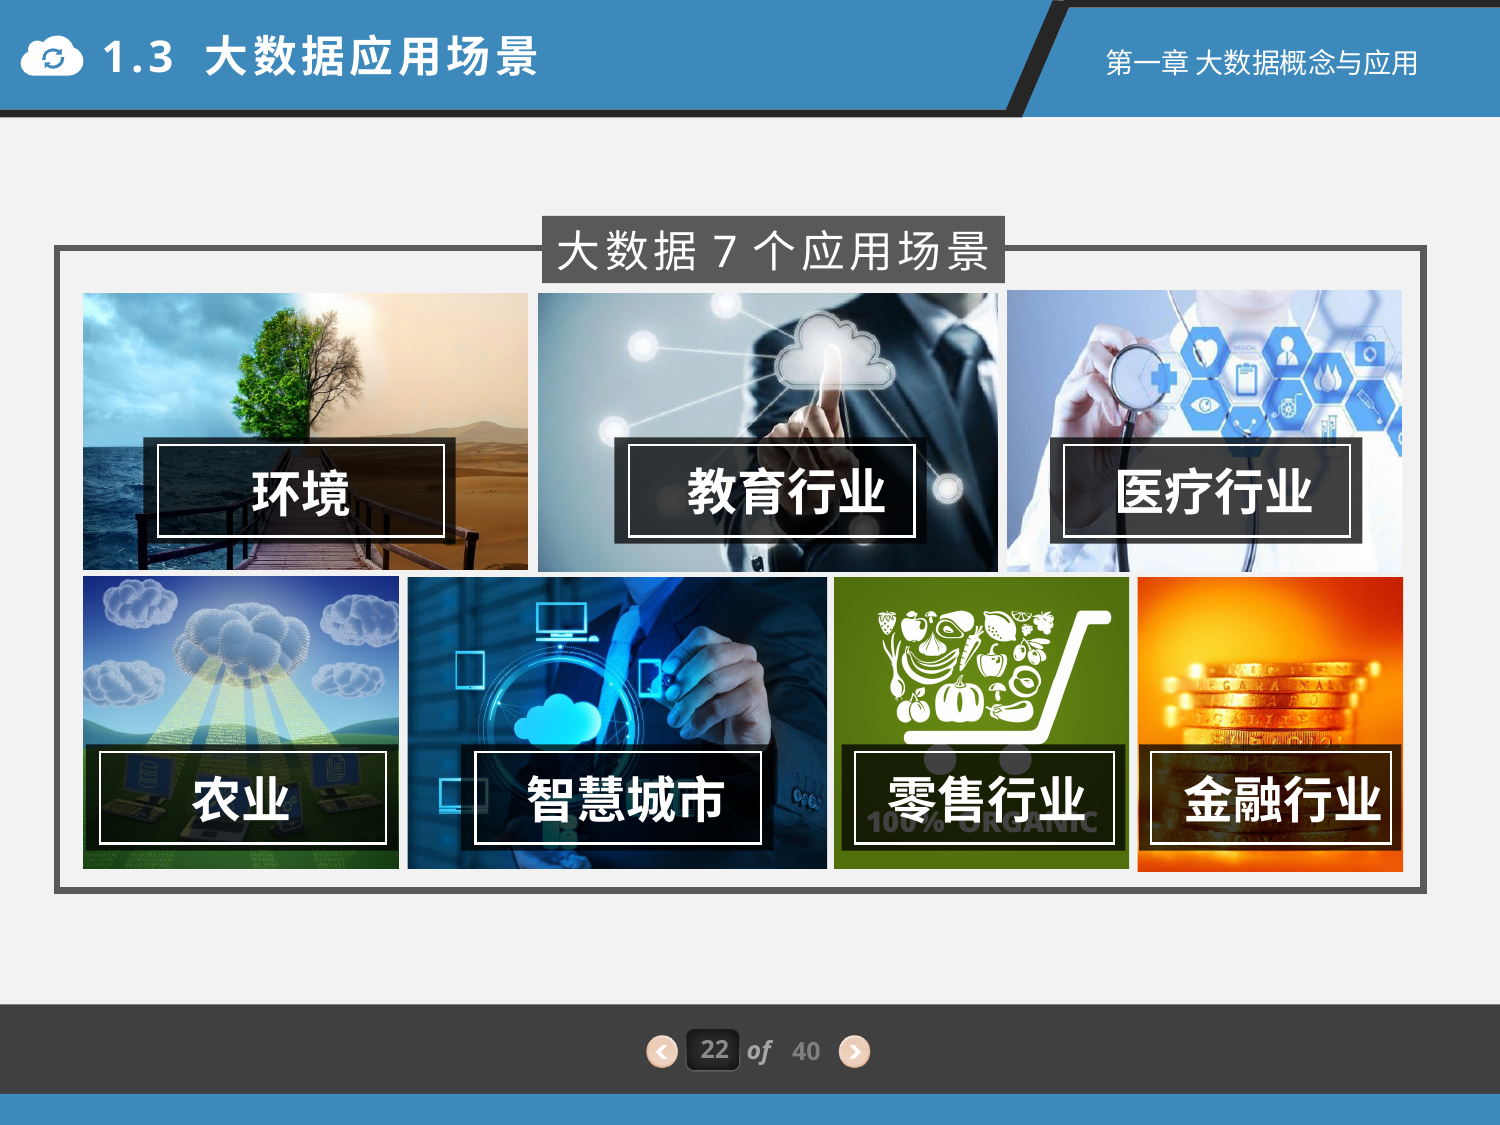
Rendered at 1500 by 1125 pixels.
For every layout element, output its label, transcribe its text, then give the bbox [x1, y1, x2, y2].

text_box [1050, 437, 1363, 544]
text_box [85, 744, 399, 851]
picture [644, 1033, 679, 1069]
text_box of [745, 1027, 786, 1072]
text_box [461, 744, 774, 851]
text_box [0, 0, 1500, 118]
text_box [0, 1003, 1500, 1093]
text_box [1139, 744, 1409, 851]
text_box [394, 1020, 745, 1081]
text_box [143, 437, 456, 544]
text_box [841, 744, 1133, 851]
picture [683, 1025, 744, 1076]
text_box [83, 293, 1404, 872]
text_box 大数据7个应用场景 [542, 215, 1005, 284]
text_box [56, 247, 1425, 891]
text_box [614, 437, 927, 544]
text_box [0, 1093, 1500, 1125]
picture [837, 1033, 872, 1069]
text_box 40 [777, 1028, 836, 1073]
